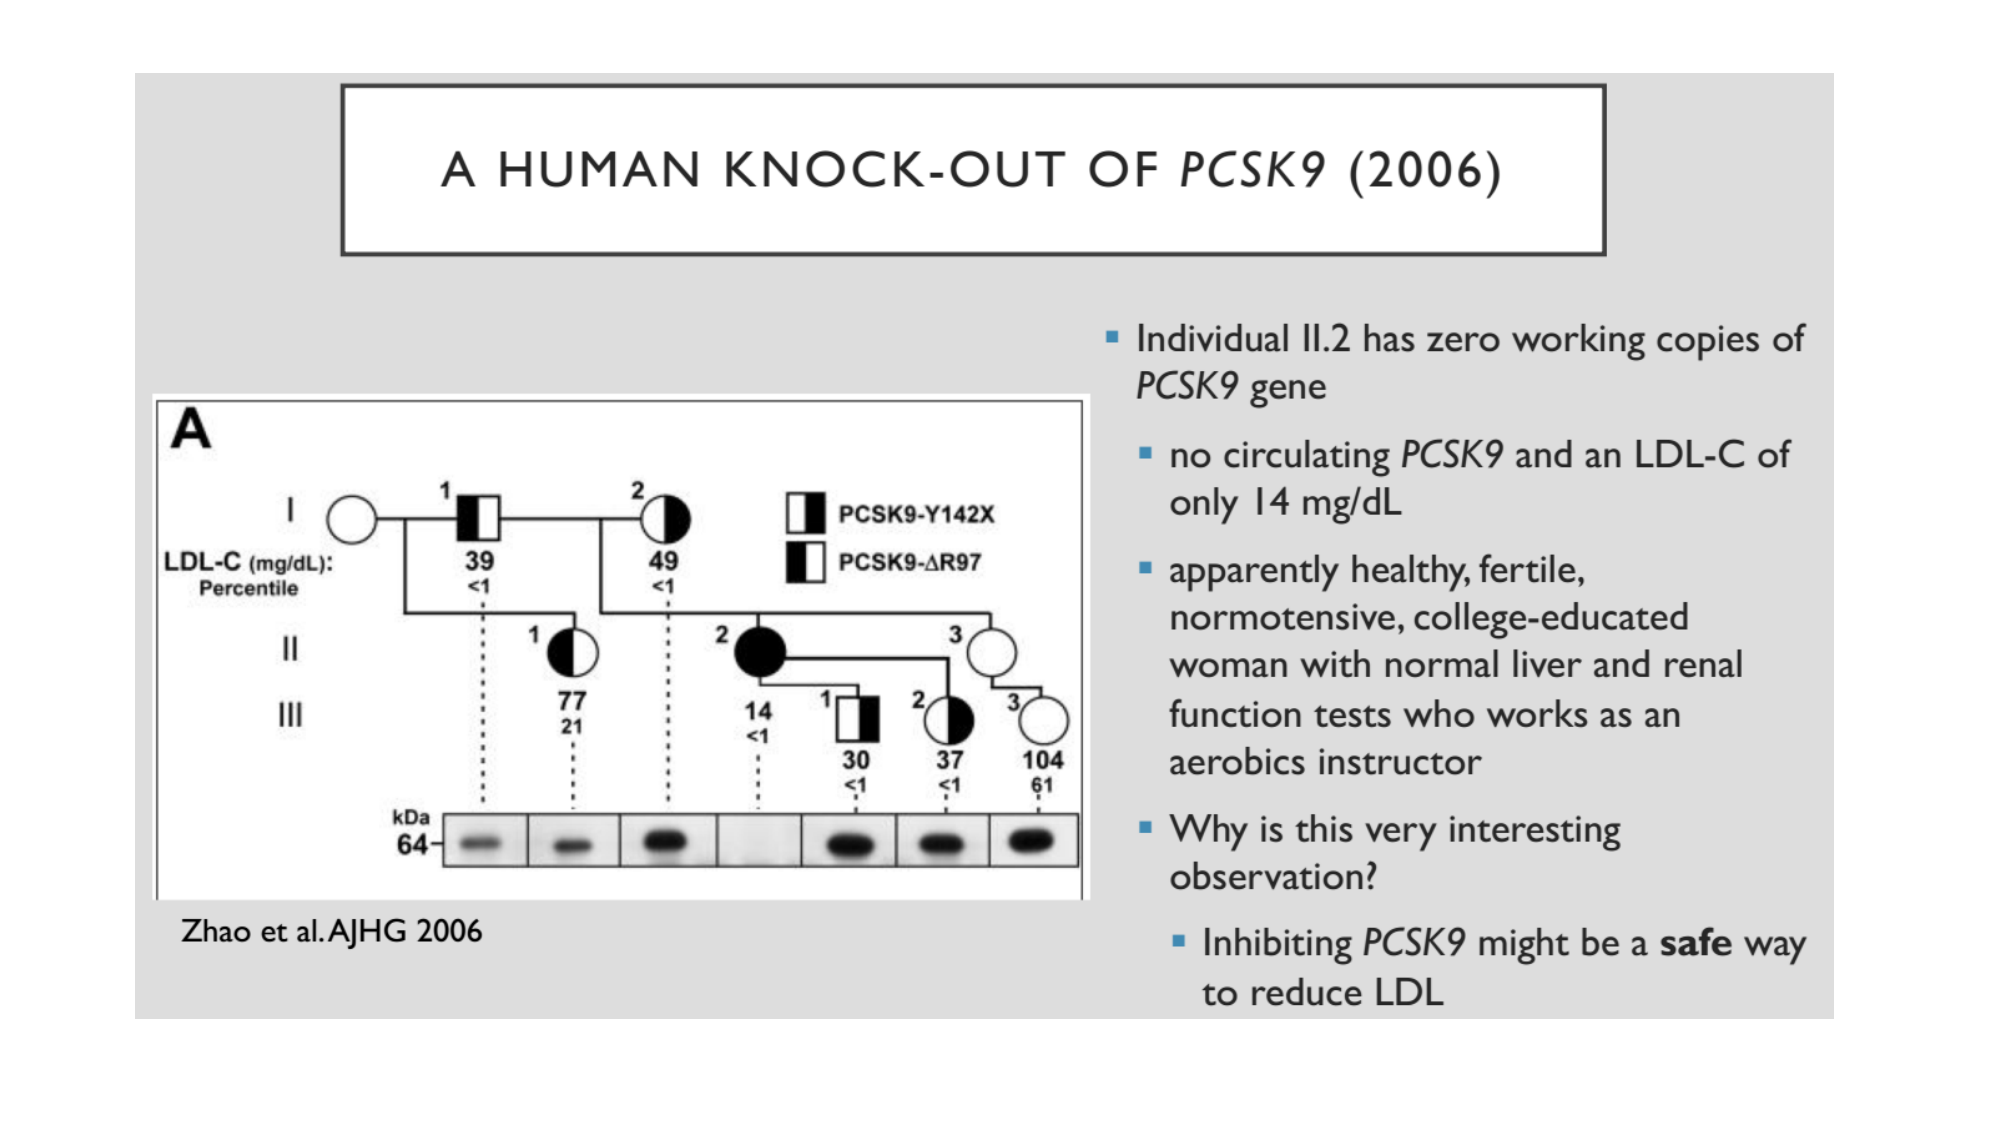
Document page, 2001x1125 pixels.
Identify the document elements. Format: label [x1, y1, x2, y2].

picture [135, 73, 1834, 1019]
